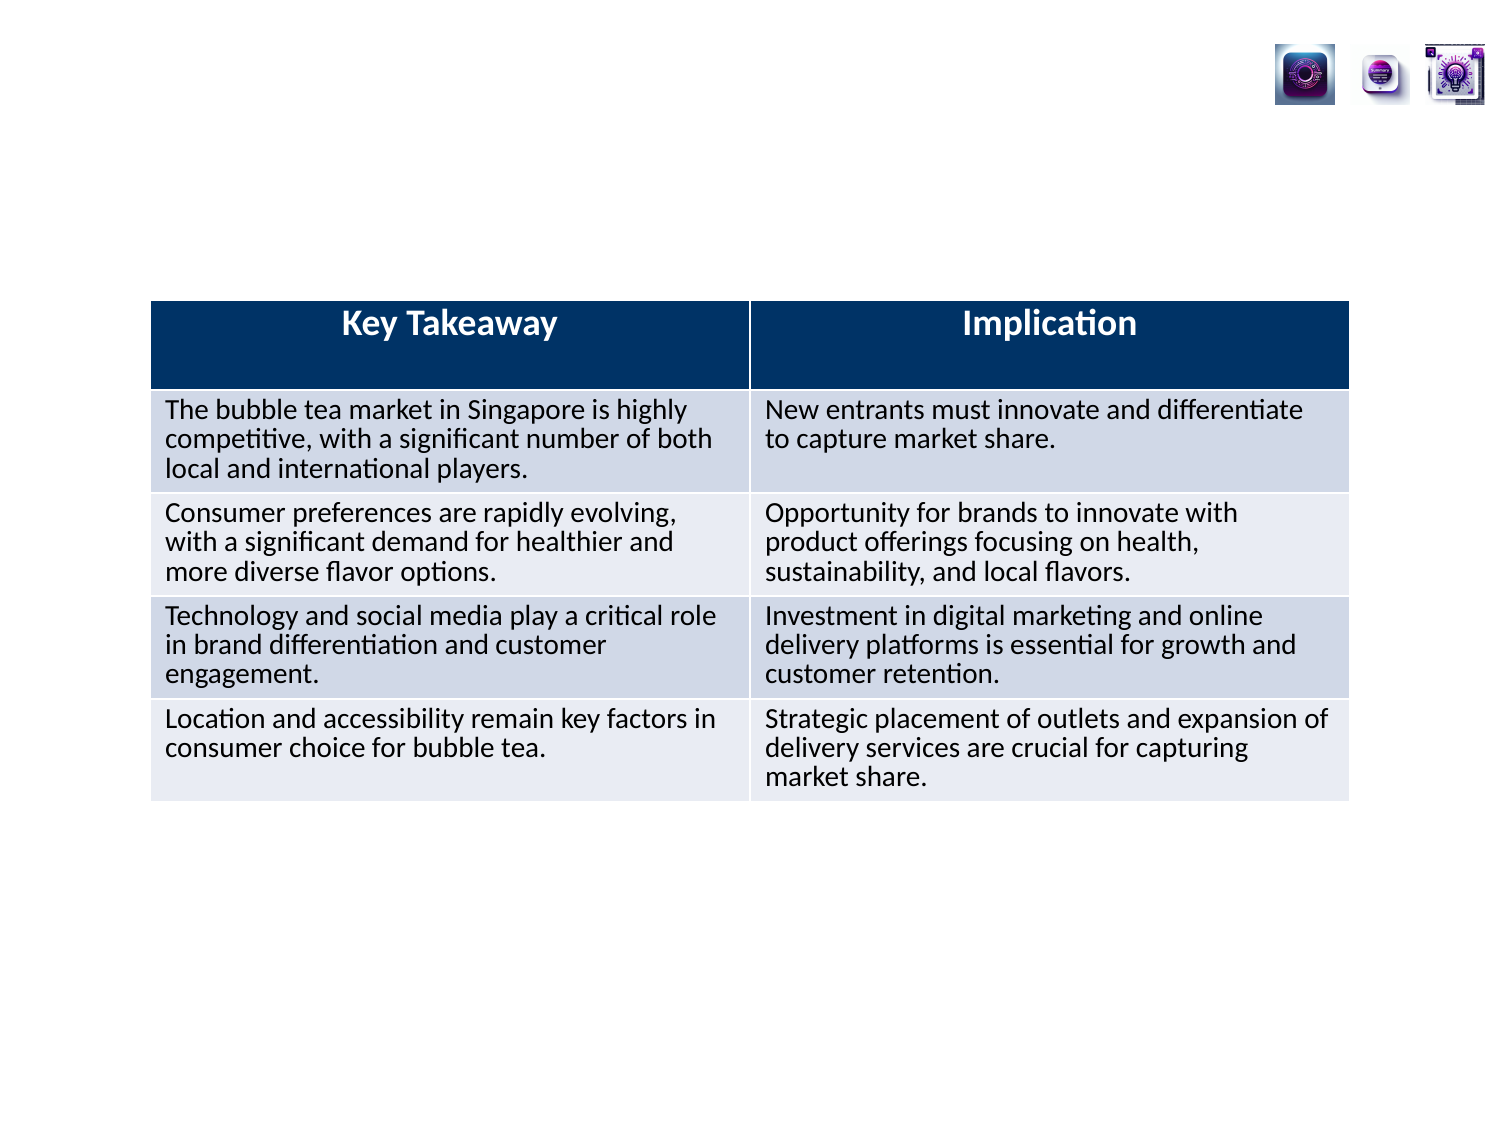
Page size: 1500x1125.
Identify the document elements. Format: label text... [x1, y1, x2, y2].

table_cell Technology and social media play a critical role in brand differentiation and customer engagement. [151, 597, 749, 698]
table_cell Investment in digital marketing and online delivery platforms is essential for growth and customer retention. [751, 597, 1349, 698]
table_cell Consumer preferences are rapidly evolving, with a significant demand for healthier and more diverse flavor options. [151, 494, 749, 595]
picture [1349, 44, 1411, 106]
table_cell Location and accessibility remain key factors in consumer choice for bubble tea. [151, 700, 749, 801]
table_header Implication [751, 301, 1349, 389]
table_cell Opportunity for brands to innovate with product offerings focusing on health, sustainability, and local flavors. [751, 494, 1349, 595]
table_cell New entrants must innovate and differentiate to capture market share. [751, 391, 1349, 492]
table_cell Strategic placement of outlets and expansion of delivery services are crucial for capturing market share. [751, 700, 1349, 801]
picture [1424, 44, 1486, 106]
table_cell The bubble tea market in Singapore is highly competitive, with a significant number of both local and international players. [151, 391, 749, 492]
picture [1274, 44, 1336, 106]
table_header Key Takeaway [151, 301, 749, 389]
